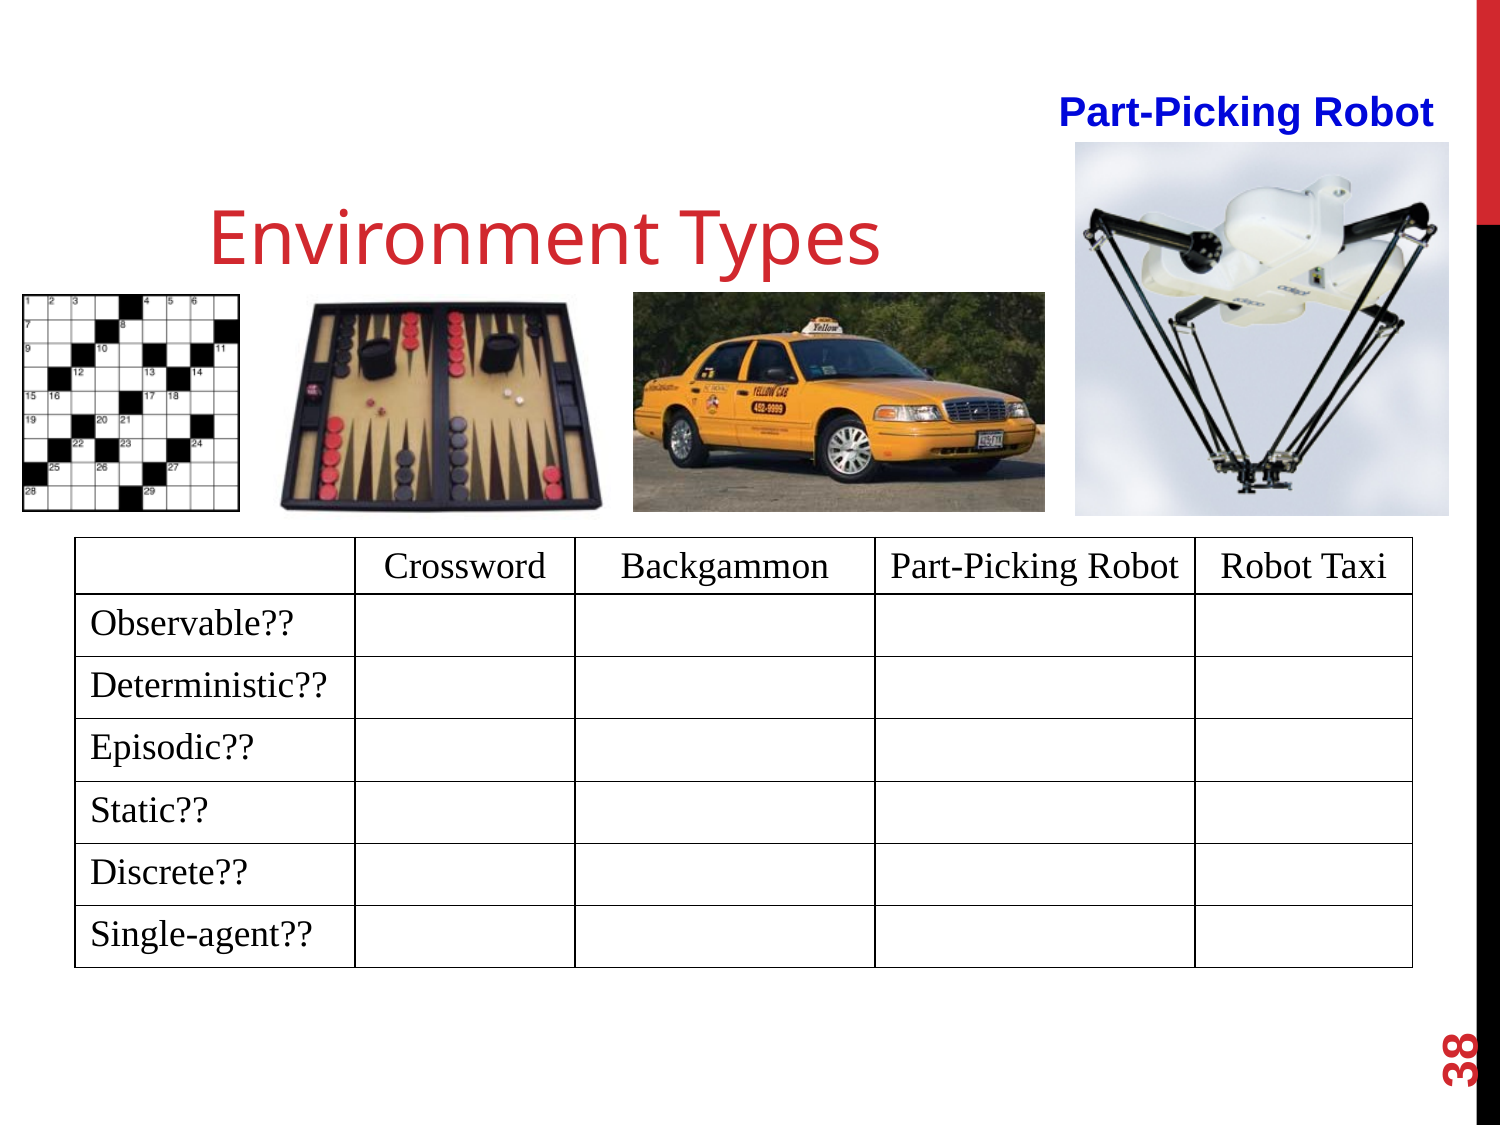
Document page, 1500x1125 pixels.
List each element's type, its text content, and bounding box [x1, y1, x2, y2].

picture [1074, 141, 1449, 516]
table_header [76, 538, 354, 593]
table_cell [1196, 782, 1412, 843]
table_cell [876, 844, 1194, 905]
table_cell [876, 906, 1194, 967]
table_cell [356, 657, 574, 718]
text_box Part-Picking Robot [1043, 77, 1471, 143]
table_cell [576, 782, 874, 843]
table_cell [356, 844, 574, 905]
table_cell [576, 595, 874, 656]
table_cell Static?? [76, 782, 354, 843]
table_cell [356, 782, 574, 843]
table_cell Single-agent?? [76, 906, 354, 967]
slide_number 38 [1427, 887, 1488, 1104]
table_cell [876, 782, 1194, 843]
table_cell Episodic?? [76, 719, 354, 781]
table_cell [876, 657, 1194, 718]
table_header Robot Taxi [1196, 538, 1412, 593]
table_cell [356, 719, 574, 781]
table_cell Observable?? [76, 595, 354, 656]
title Environment Types [192, 87, 1071, 288]
table_cell [1196, 595, 1412, 656]
table_cell [1196, 719, 1412, 781]
table_header Part-Picking Robot [876, 538, 1194, 593]
table_cell [576, 906, 874, 967]
table_cell Discrete?? [76, 844, 354, 905]
table_cell Deterministic?? [76, 657, 354, 718]
table_cell [876, 719, 1194, 781]
table_header Backgammon [576, 538, 874, 593]
table_cell [576, 657, 874, 718]
table_cell [576, 719, 874, 781]
table_cell [876, 595, 1194, 656]
table_cell [1196, 844, 1412, 905]
table_cell [356, 906, 574, 967]
table_cell [1196, 657, 1412, 718]
table_cell [1196, 906, 1412, 967]
picture [273, 293, 612, 520]
table_cell [356, 595, 574, 656]
picture [632, 292, 1045, 512]
table_header Crossword [356, 538, 574, 593]
picture [22, 294, 240, 512]
table_cell [576, 844, 874, 905]
